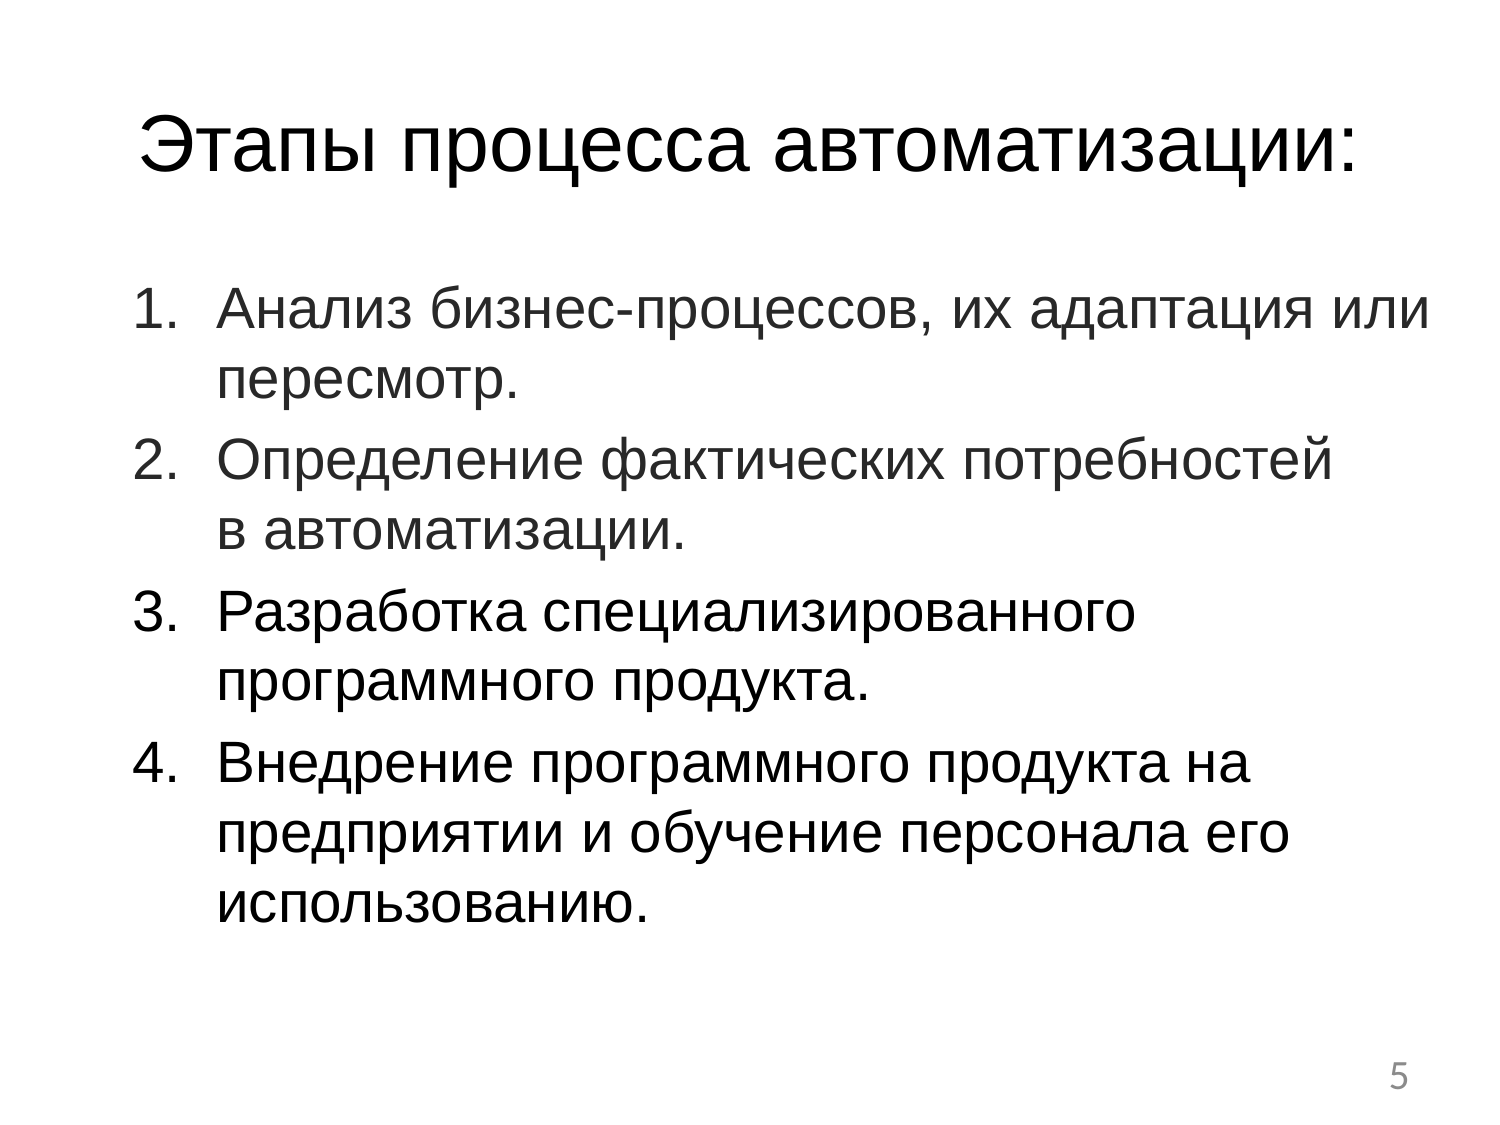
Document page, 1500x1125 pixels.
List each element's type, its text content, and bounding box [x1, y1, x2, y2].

title Этапы процесса автоматизации: [75, 45, 1425, 233]
slide_number 5 [1074, 1042, 1425, 1103]
list Анализ бизнес-процессов, их адаптация или пересмотр. Определение фактических потребностей в автоматизации. Разработка специализированного программного продукта. Внедрение программного продукта на предприятии и обучение персонала его использованию. [117, 262, 1456, 1005]
